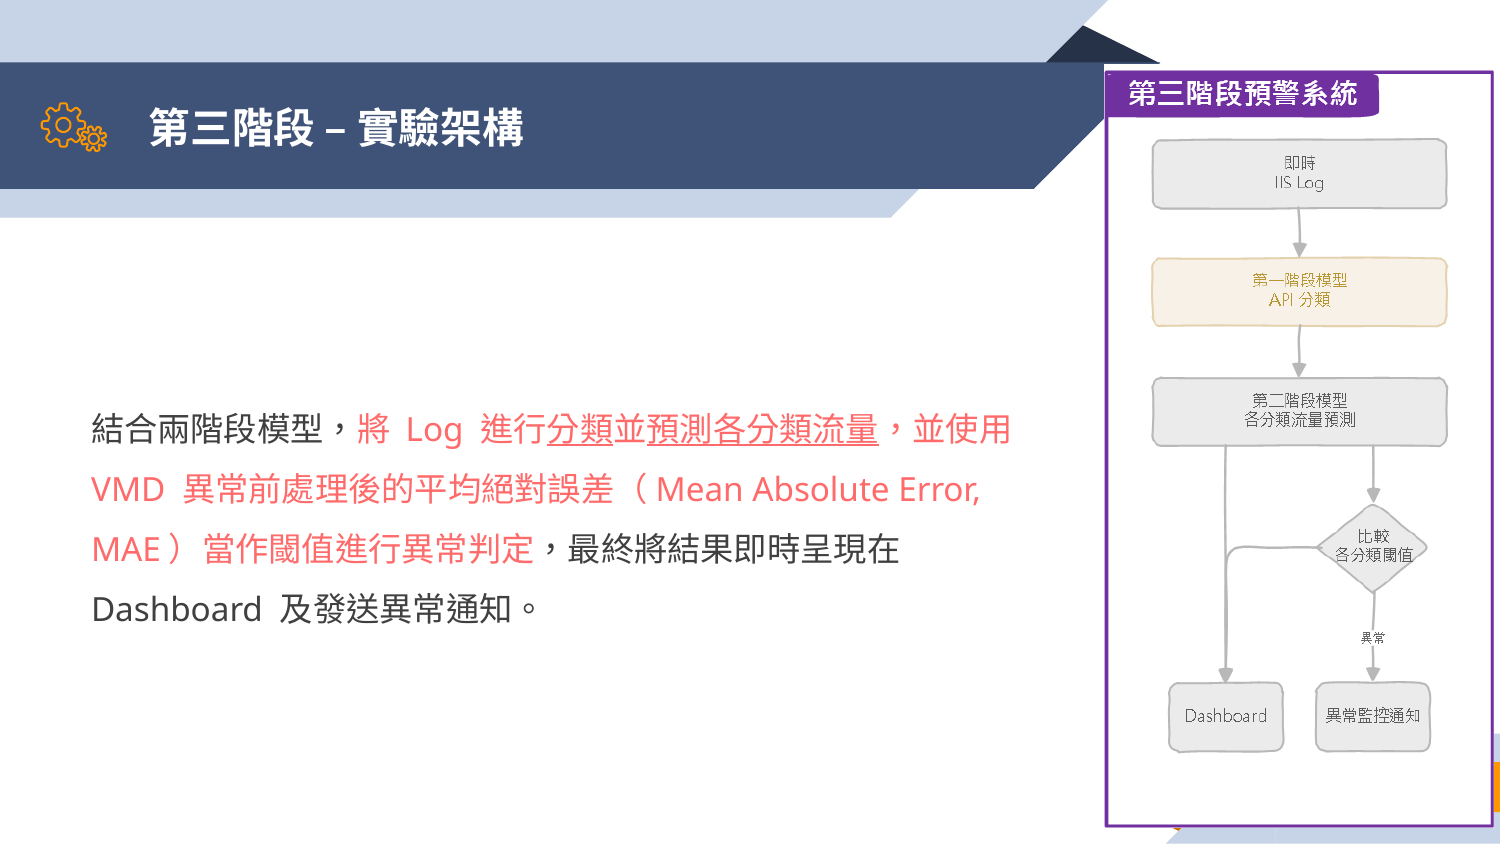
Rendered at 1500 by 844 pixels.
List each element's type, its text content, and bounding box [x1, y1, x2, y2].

list 結合兩階段模型，將 Log 進行分類並預測各分類流量，並使用 VMD 異常前處理後的平均絕對誤差（Mean Absolute Error, MAE）當作閾值進行異常判定，最終將結果即時呈現在 Dashboard 及發送異常通知。 [63, 239, 1087, 777]
title 第三階段 – 實驗架構 [133, 64, 1035, 190]
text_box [41, 103, 107, 152]
picture [1104, 64, 1494, 828]
